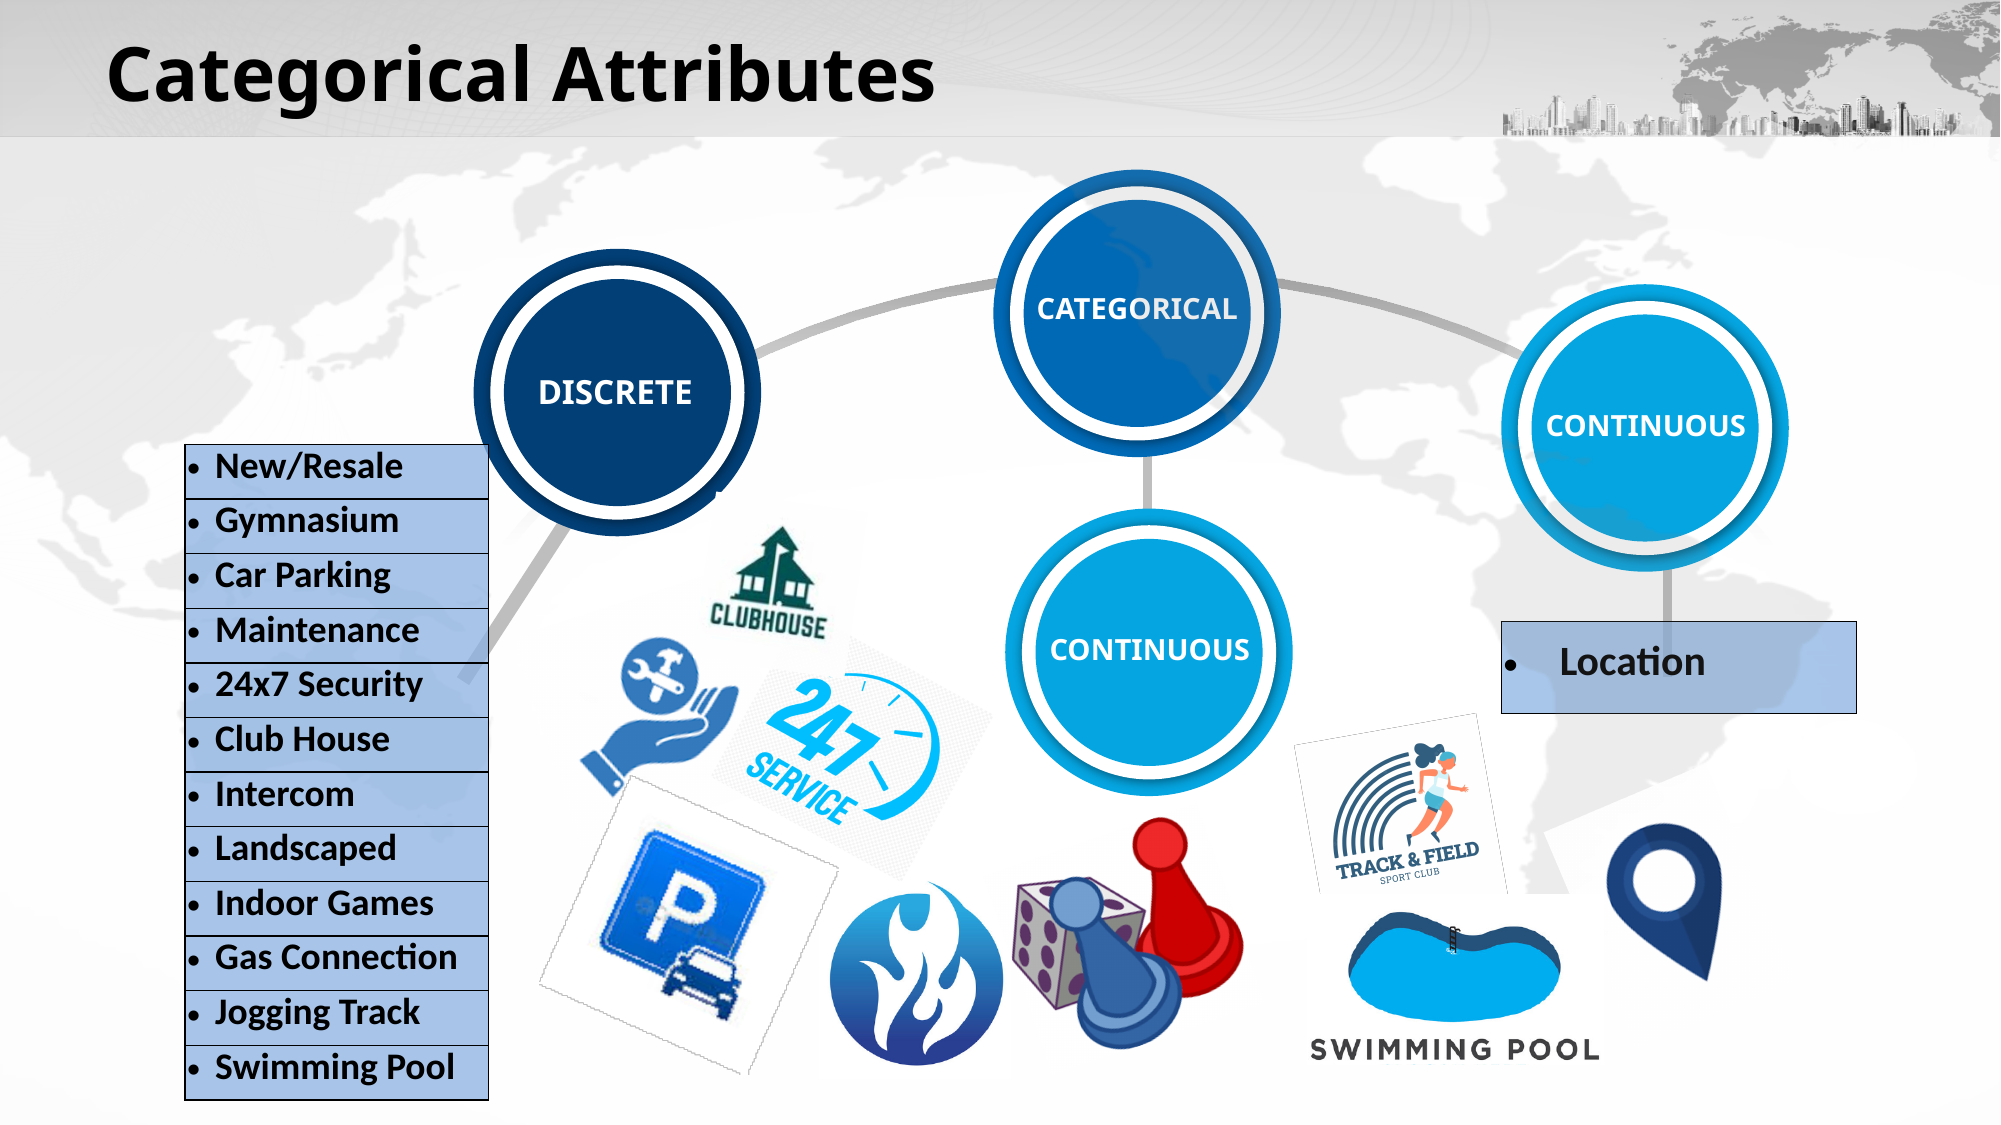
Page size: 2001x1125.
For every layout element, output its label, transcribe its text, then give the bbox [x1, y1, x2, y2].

text_box Categorical Attributes [90, 19, 1391, 125]
table_cell Gas Connection [186, 950, 488, 990]
table_cell Jogging Track [186, 991, 488, 1045]
picture [0, 0, 2001, 1125]
table_cell Swimming Pool [186, 1046, 488, 1099]
